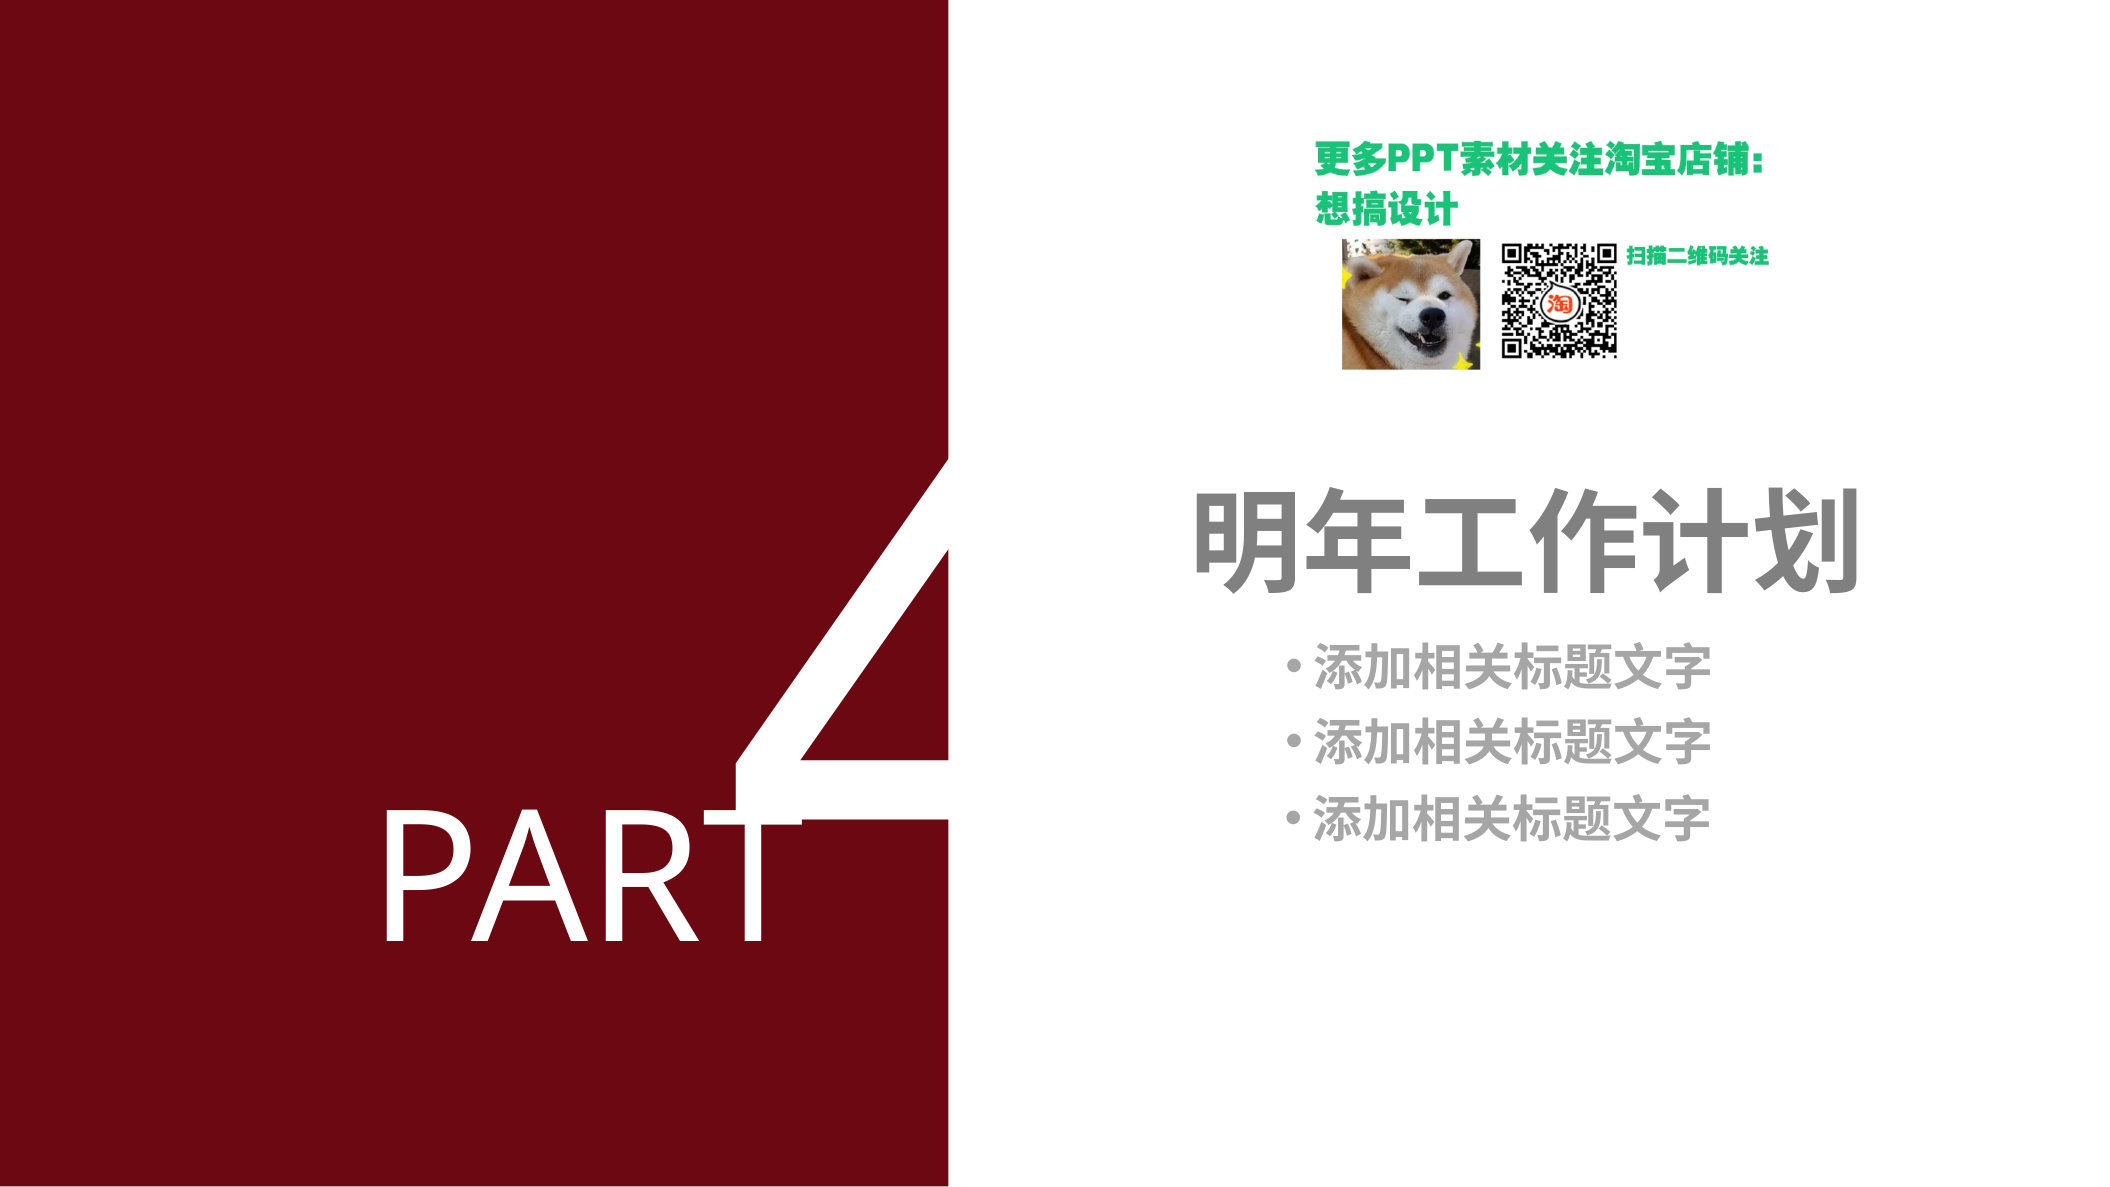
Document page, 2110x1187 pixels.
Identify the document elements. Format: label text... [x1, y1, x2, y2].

picture [1302, 123, 1774, 376]
text_box PART [369, 758, 938, 979]
text_box 明年工作计划 [1137, 451, 1917, 627]
text_box 4 [448, 191, 1421, 1092]
text_box 添加相关标题文字 [1269, 780, 1728, 856]
text_box 添加相关标题文字 [1270, 703, 1729, 778]
text_box [0, 0, 949, 1187]
text_box 添加相关标题文字 [1270, 628, 1729, 703]
